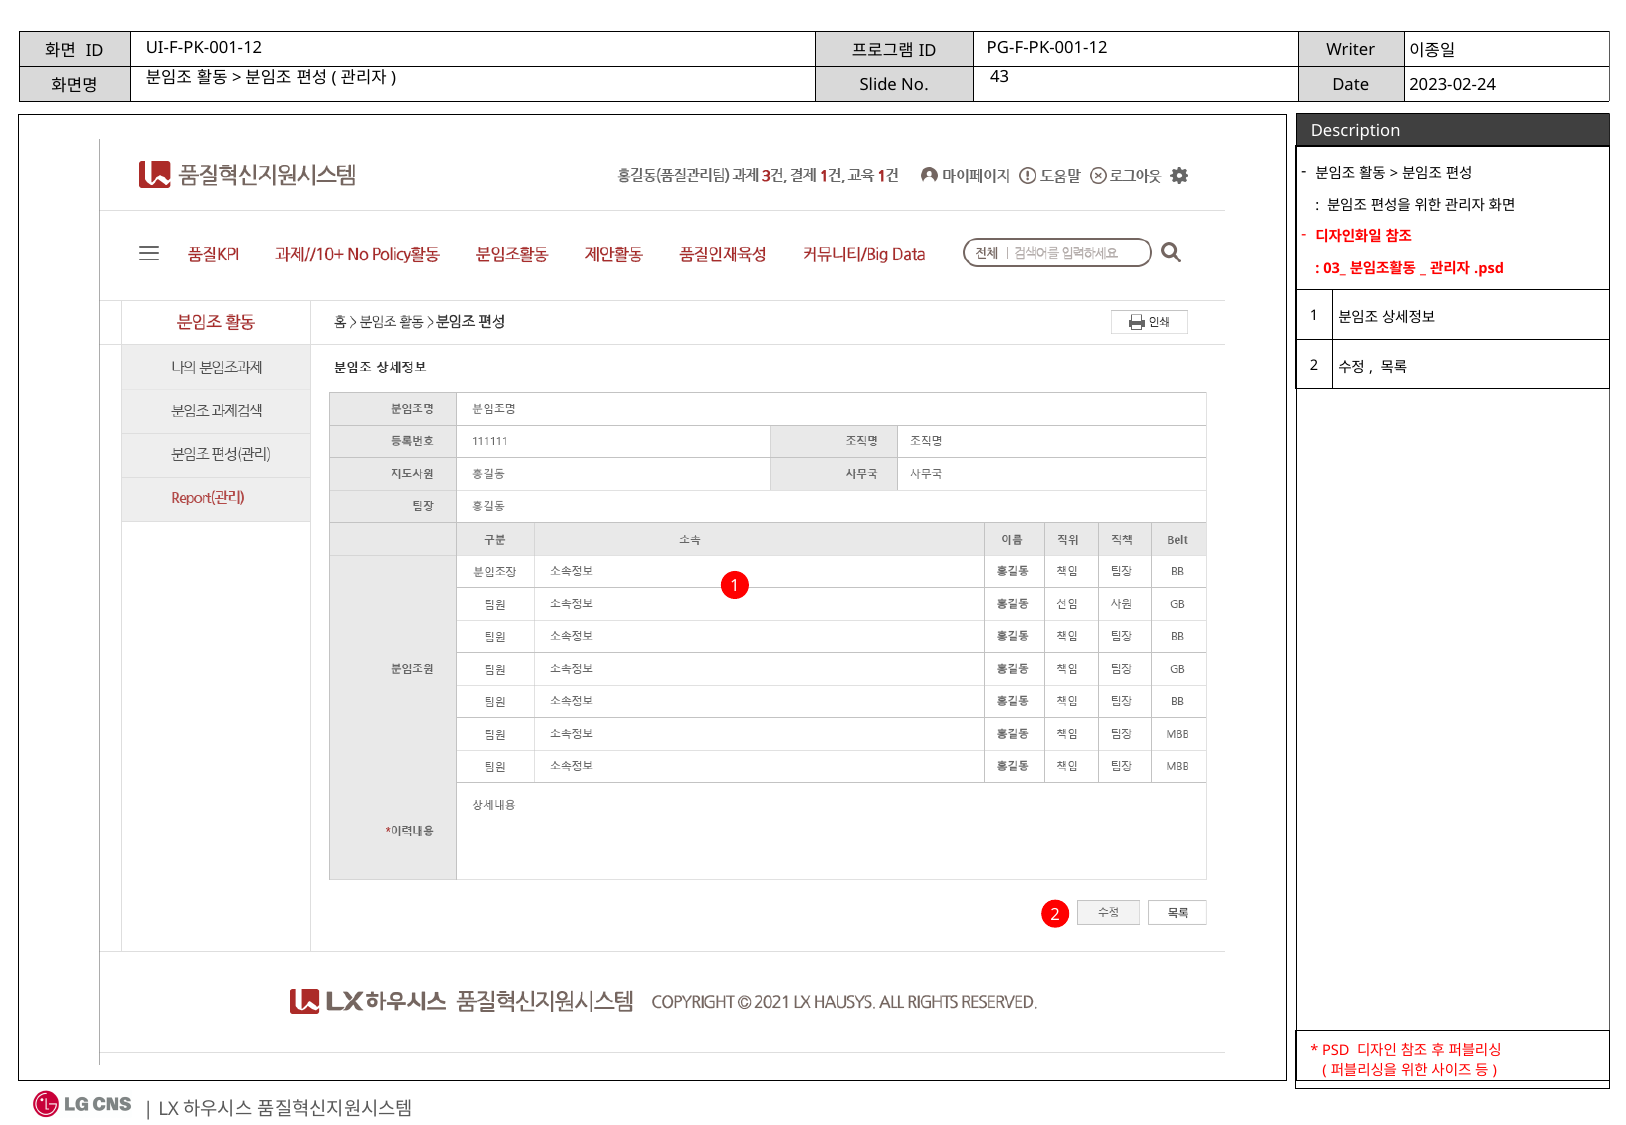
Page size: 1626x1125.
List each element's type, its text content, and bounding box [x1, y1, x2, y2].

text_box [99, 139, 1226, 1066]
list 분임조 활동>분임조 편성(관리자) [131, 62, 813, 93]
table_cell 분임조 상세정보 [1333, 290, 1609, 339]
list UI-F-PK-001-12 [131, 31, 813, 62]
table_cell 1 [1296, 290, 1332, 339]
table_header 분임조 활동>분임조 편성 : 분임조 편성을 위한 관리자 화면 디자인화일 참조 : 03_분임조활동_관리자.psd [1296, 146, 1609, 289]
picture [181, 237, 932, 271]
list PG-F-PK-001-12 [971, 31, 1299, 62]
table_header * PSD 디자인 참조 후 퍼블리싱 (퍼블리싱을 위한 사이즈 등) [1296, 1031, 1609, 1088]
table_cell 수정, 목록 [1333, 340, 1609, 388]
table_cell 2 [1296, 340, 1332, 388]
